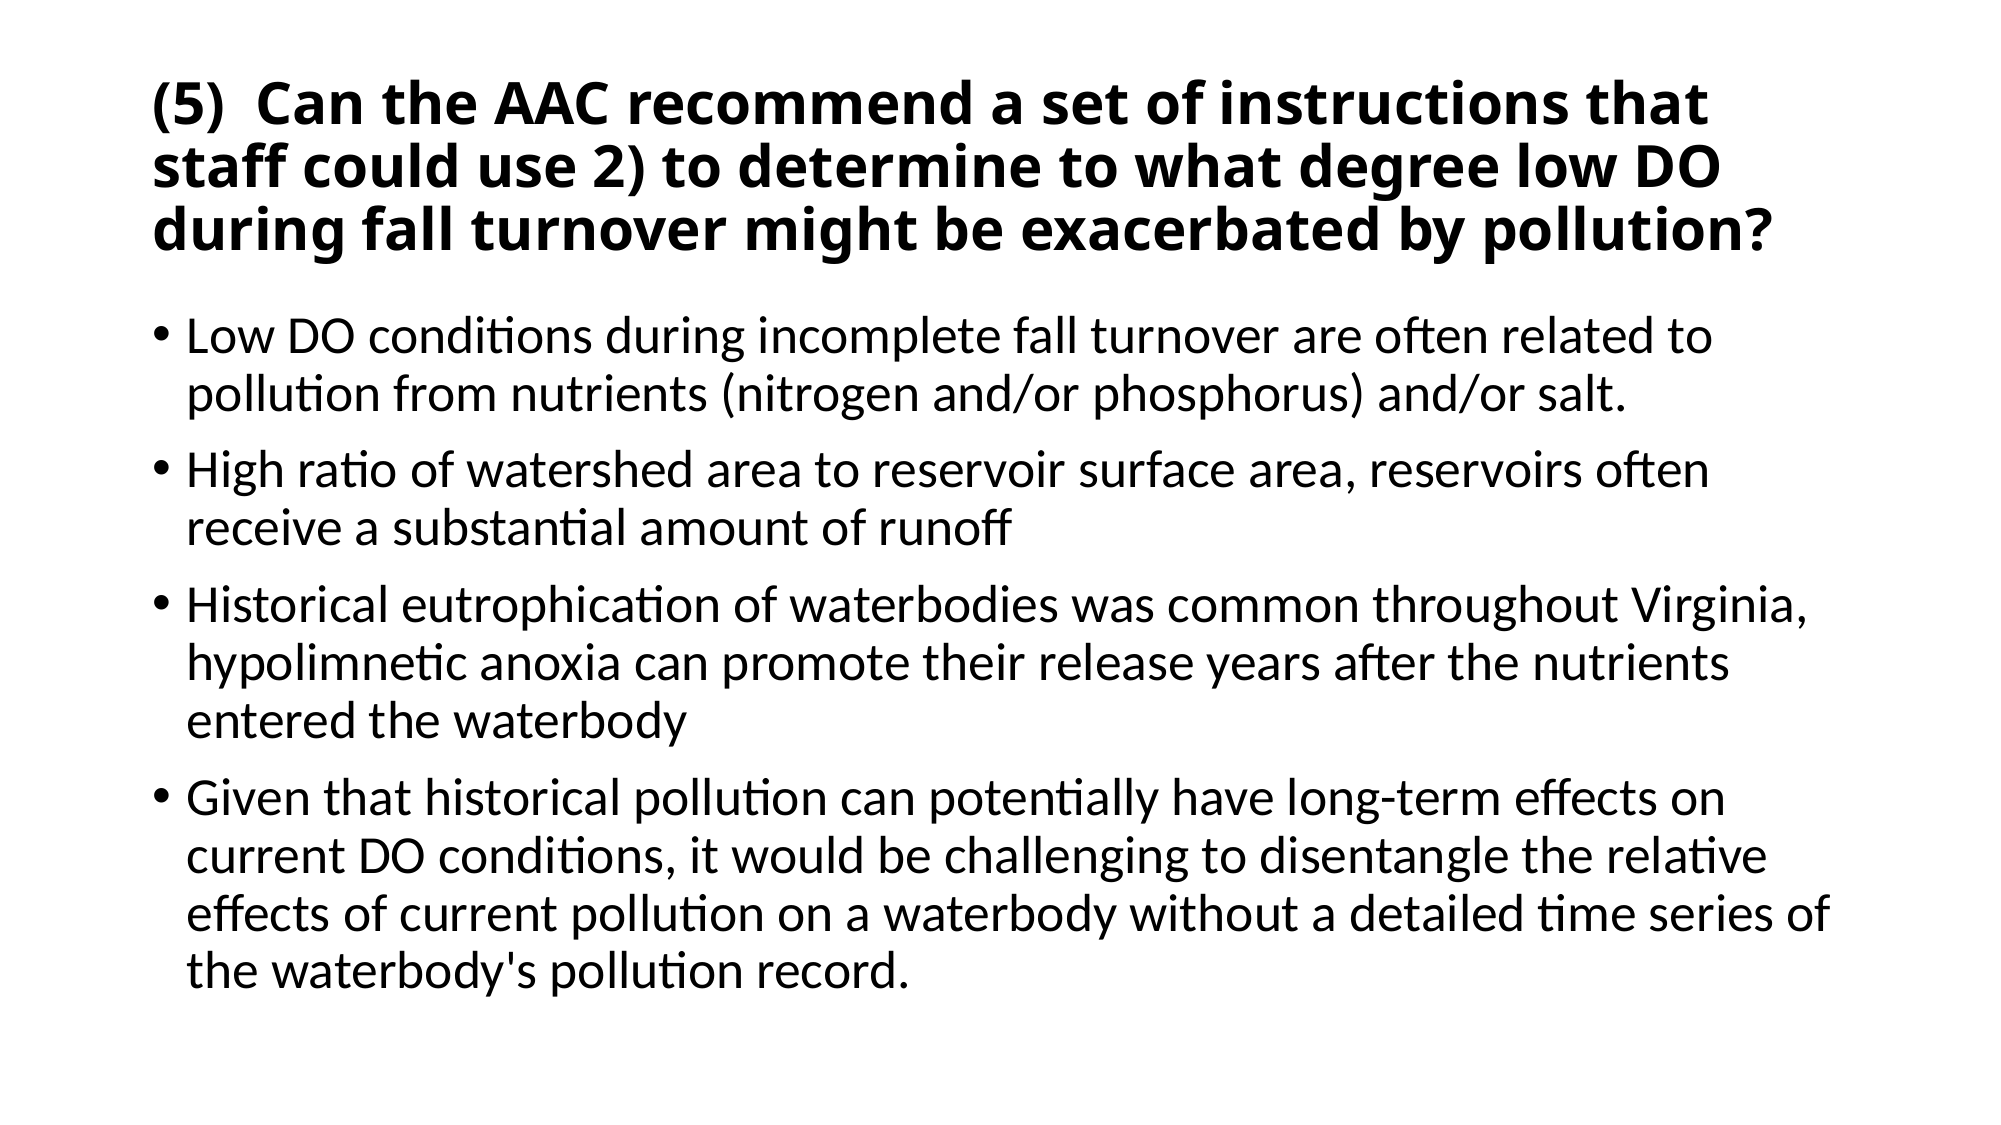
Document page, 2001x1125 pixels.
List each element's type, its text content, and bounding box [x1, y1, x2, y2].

title (5) Can the AAC recommend a set of instructions that staff could use 2) to determine to what degree low DO during fall turnover might be exacerbated by pollution? [137, 59, 1863, 278]
list Low DO conditions during incomplete fall turnover are often related to pollution from nutrients (nitrogen and/or phosphorus) and/or salt. High ratio of watershed area to reservoir surface area, reservoirs often receive a substantial amount of runoff Historical eutrophication of waterbodies was common throughout Virginia, hypolimnetic anoxia can promote their release years after the nutrients entered the waterbody Given that historical pollution can potentially have long-term effects on current DO conditions, it would be challenging to disentangle the relative effects of current pollution on a waterbody without a detailed time series of the waterbody's pollution record. [137, 299, 1863, 1014]
